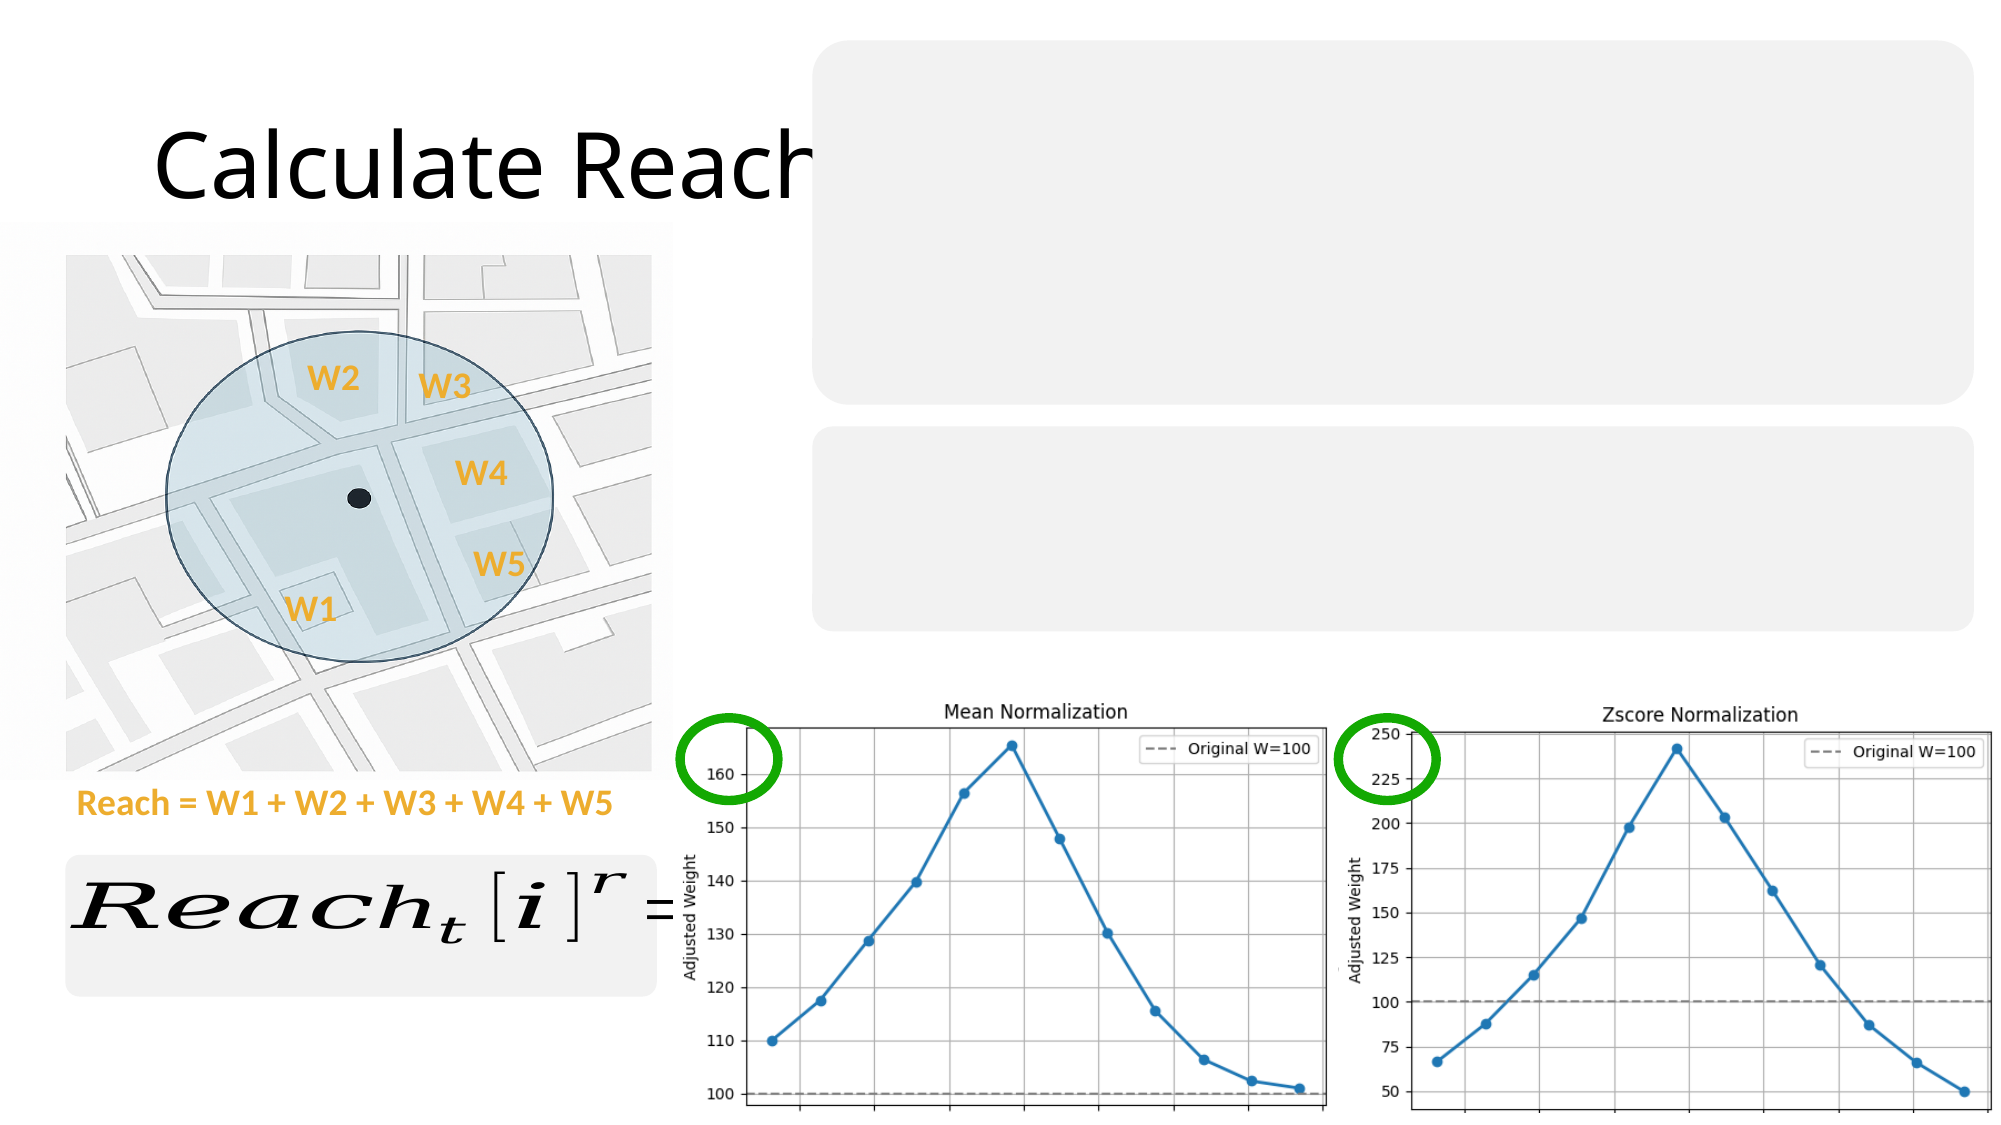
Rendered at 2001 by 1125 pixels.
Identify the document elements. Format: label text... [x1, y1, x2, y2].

text_box [65, 854, 657, 997]
title Calculate Reach [137, 59, 816, 278]
text_box Reach = W1 + W2 + W3 + W4 + W5 [61, 780, 640, 830]
text_box [812, 426, 1974, 632]
picture [0, 222, 2001, 1116]
text_box [812, 40, 1974, 405]
